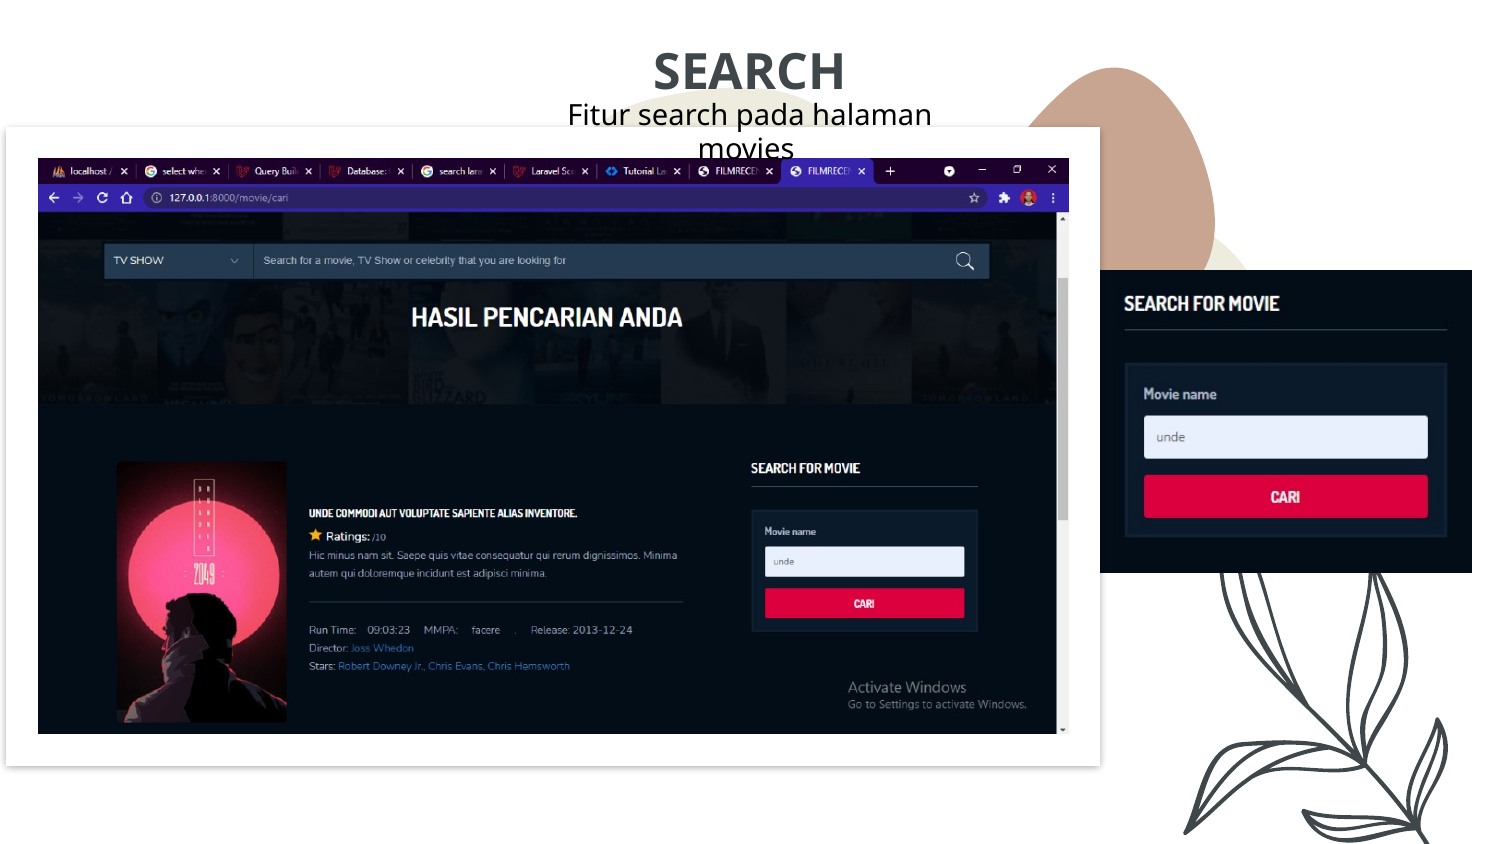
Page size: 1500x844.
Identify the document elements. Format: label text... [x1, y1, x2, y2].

picture [1099, 270, 1472, 573]
text_box Fitur search pada halaman movies [519, 88, 981, 156]
title SEARCH [584, 19, 916, 88]
picture [37, 158, 1070, 735]
